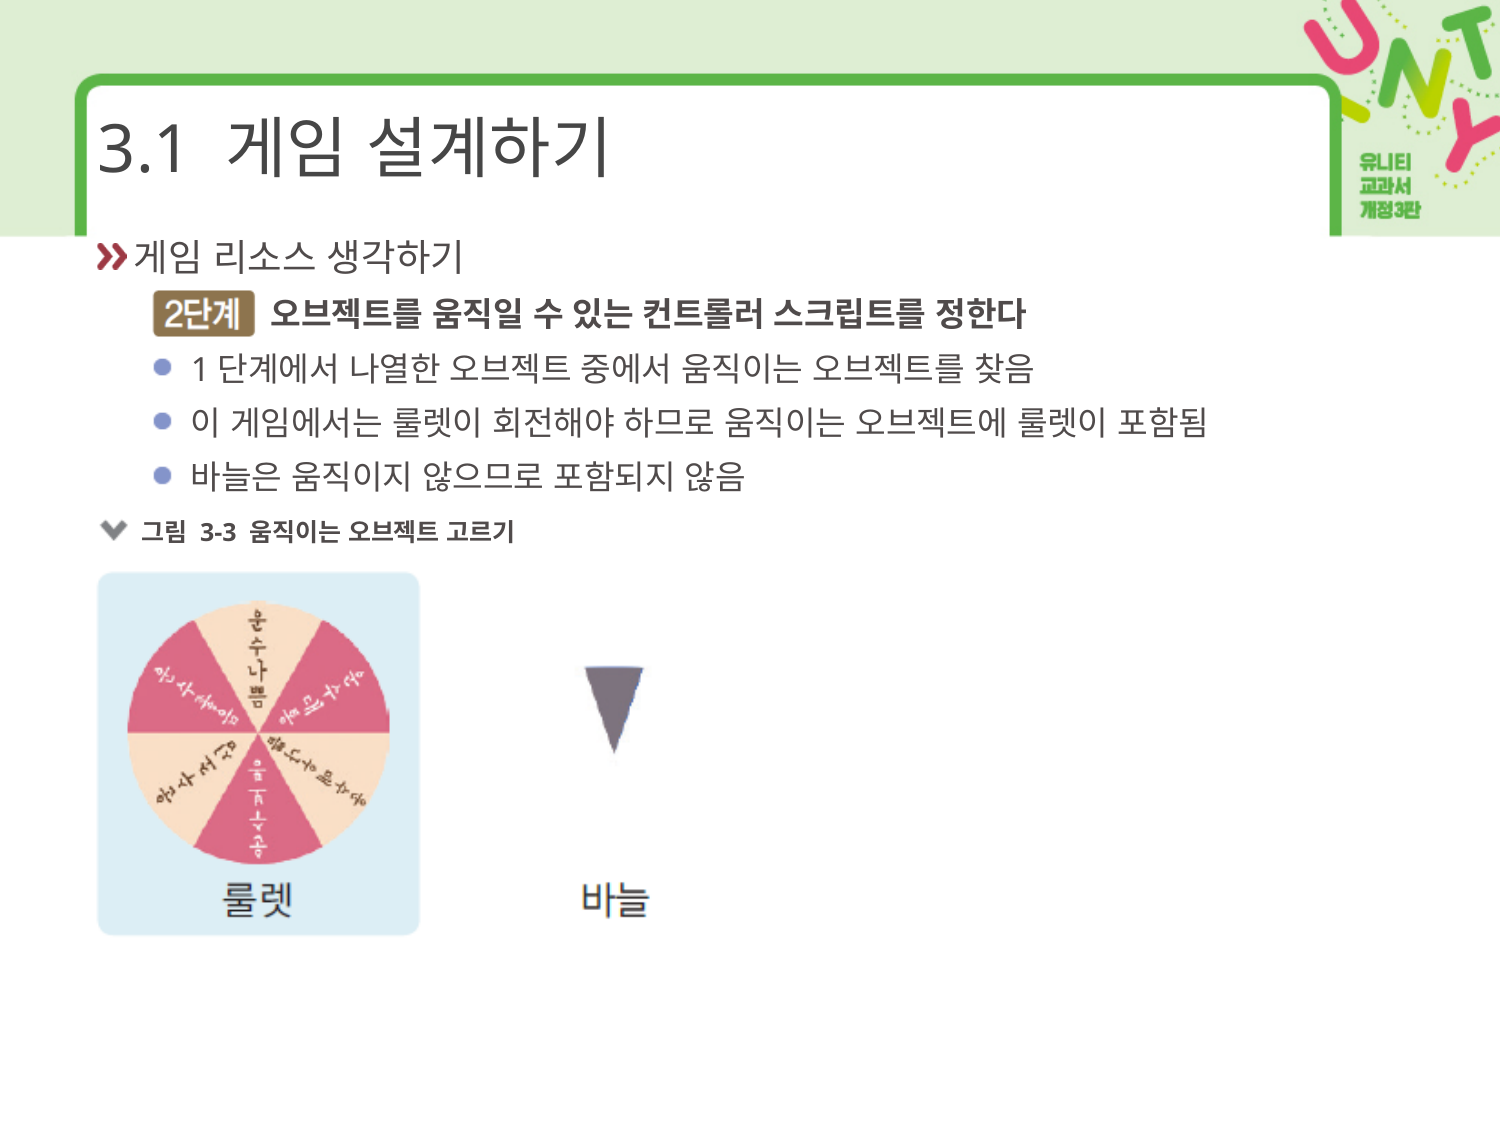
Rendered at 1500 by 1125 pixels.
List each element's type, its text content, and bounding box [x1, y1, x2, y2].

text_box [97, 505, 1459, 562]
picture [0, 0, 1500, 1125]
list 게임 리소스 생각하기 오브젝트를 움직일 수 있는 컨트롤러 스크립트를 정한다 1단계에서 나열한 오브젝트 중에서 움직이는 오브젝트를 찾음 이 게임에서는 룰렛이 회전해야 하므로 움직이는 오브젝트에 룰렛이 포함됨 바늘은 움직이지 않으므로 포함되지 않음 [81, 222, 1412, 1037]
title 3.1 게임 설계하기 [82, 61, 1413, 193]
